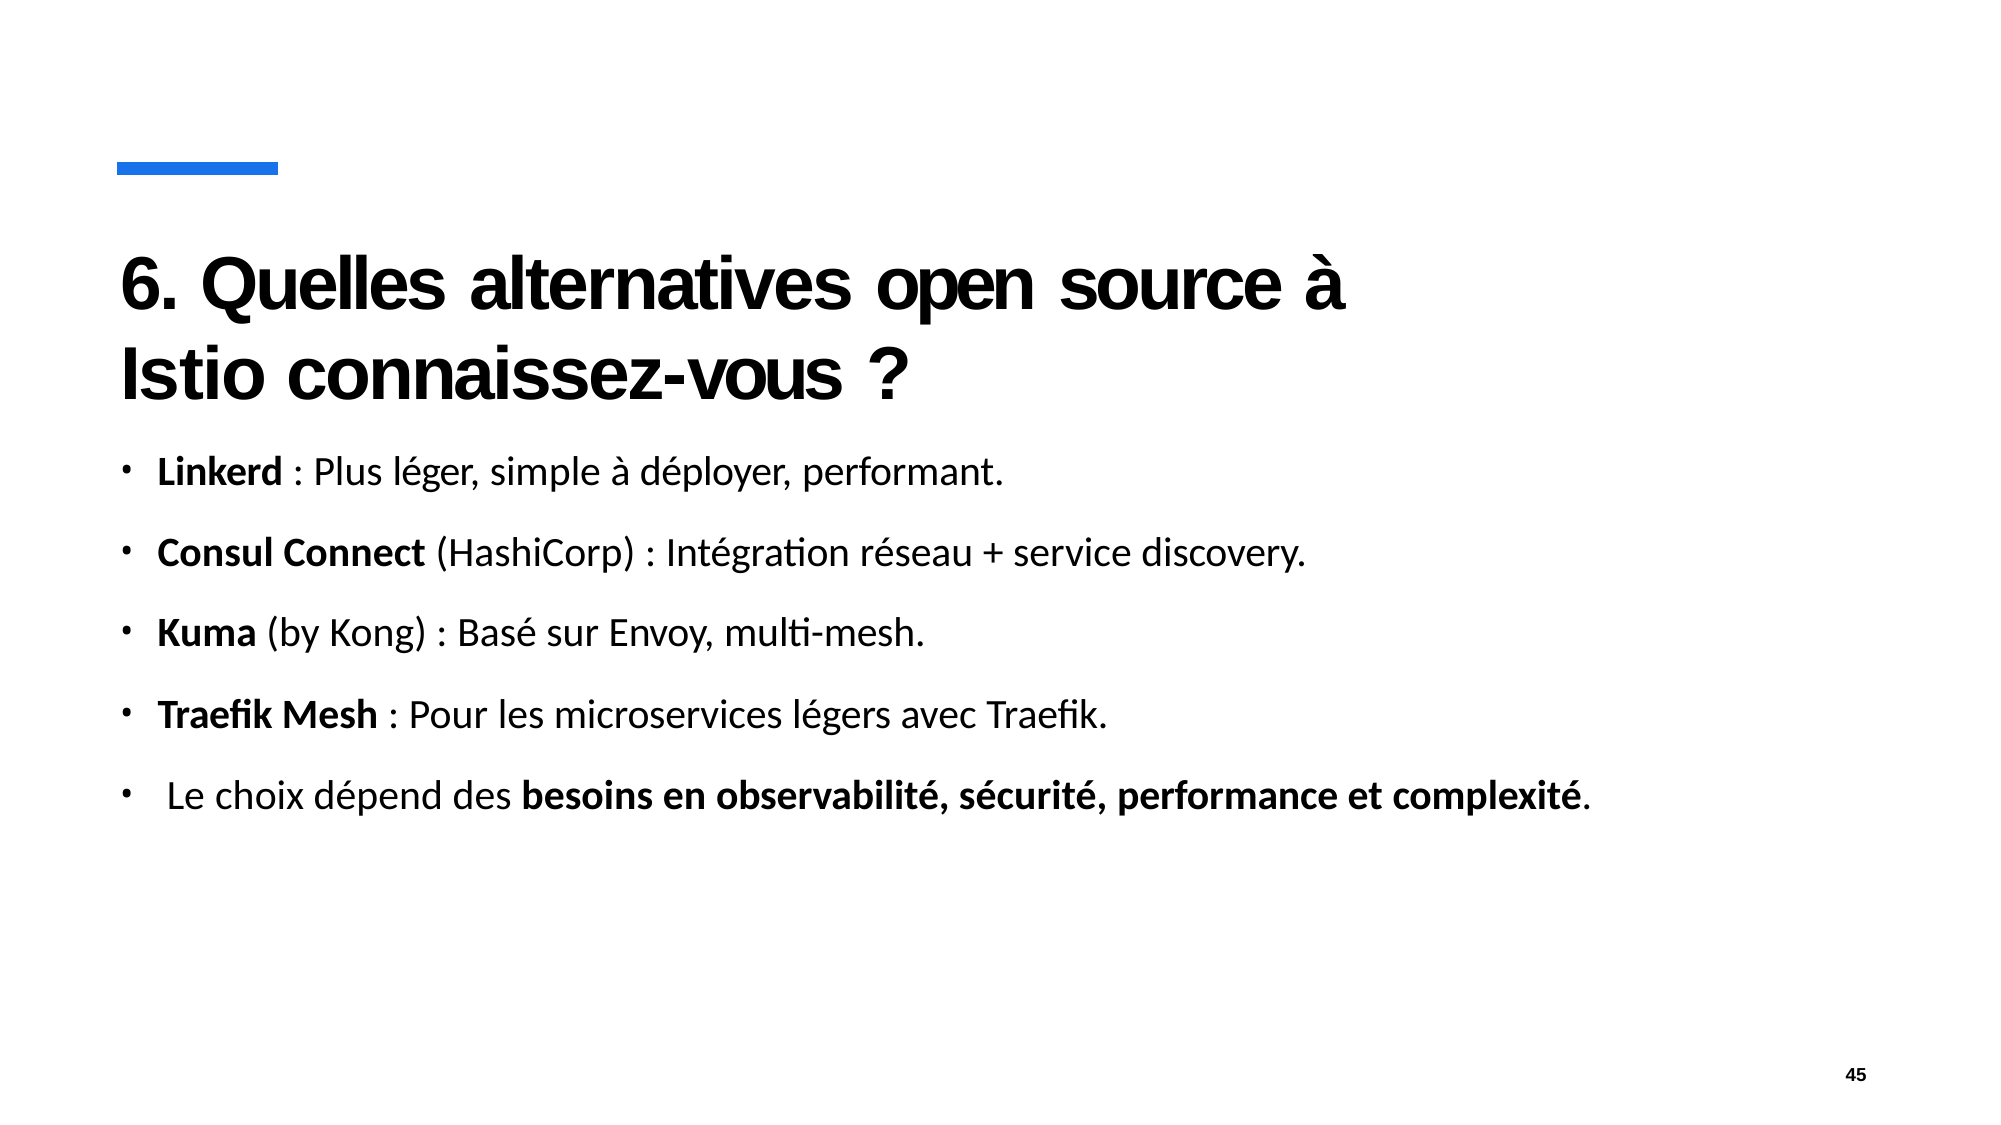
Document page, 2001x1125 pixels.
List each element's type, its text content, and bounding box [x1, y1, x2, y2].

slide_number 45 [1843, 1064, 1886, 1125]
text_box Linkerd : Plus léger, simple à déployer, performant. Consul Connect (HashiCorp) : Intégration réseau + service discovery. Kuma (by Kong) : Basé sur Envoy, multi-mesh. Traefik Mesh : Pour les microservices légers avec Traefik. Le choix dépend des besoins en observabilité, sécurité, performance et complexité. [117, 441, 1599, 818]
title 6. Quelles alternatives open source à Istio connaissez-vous ? [117, 230, 1491, 424]
